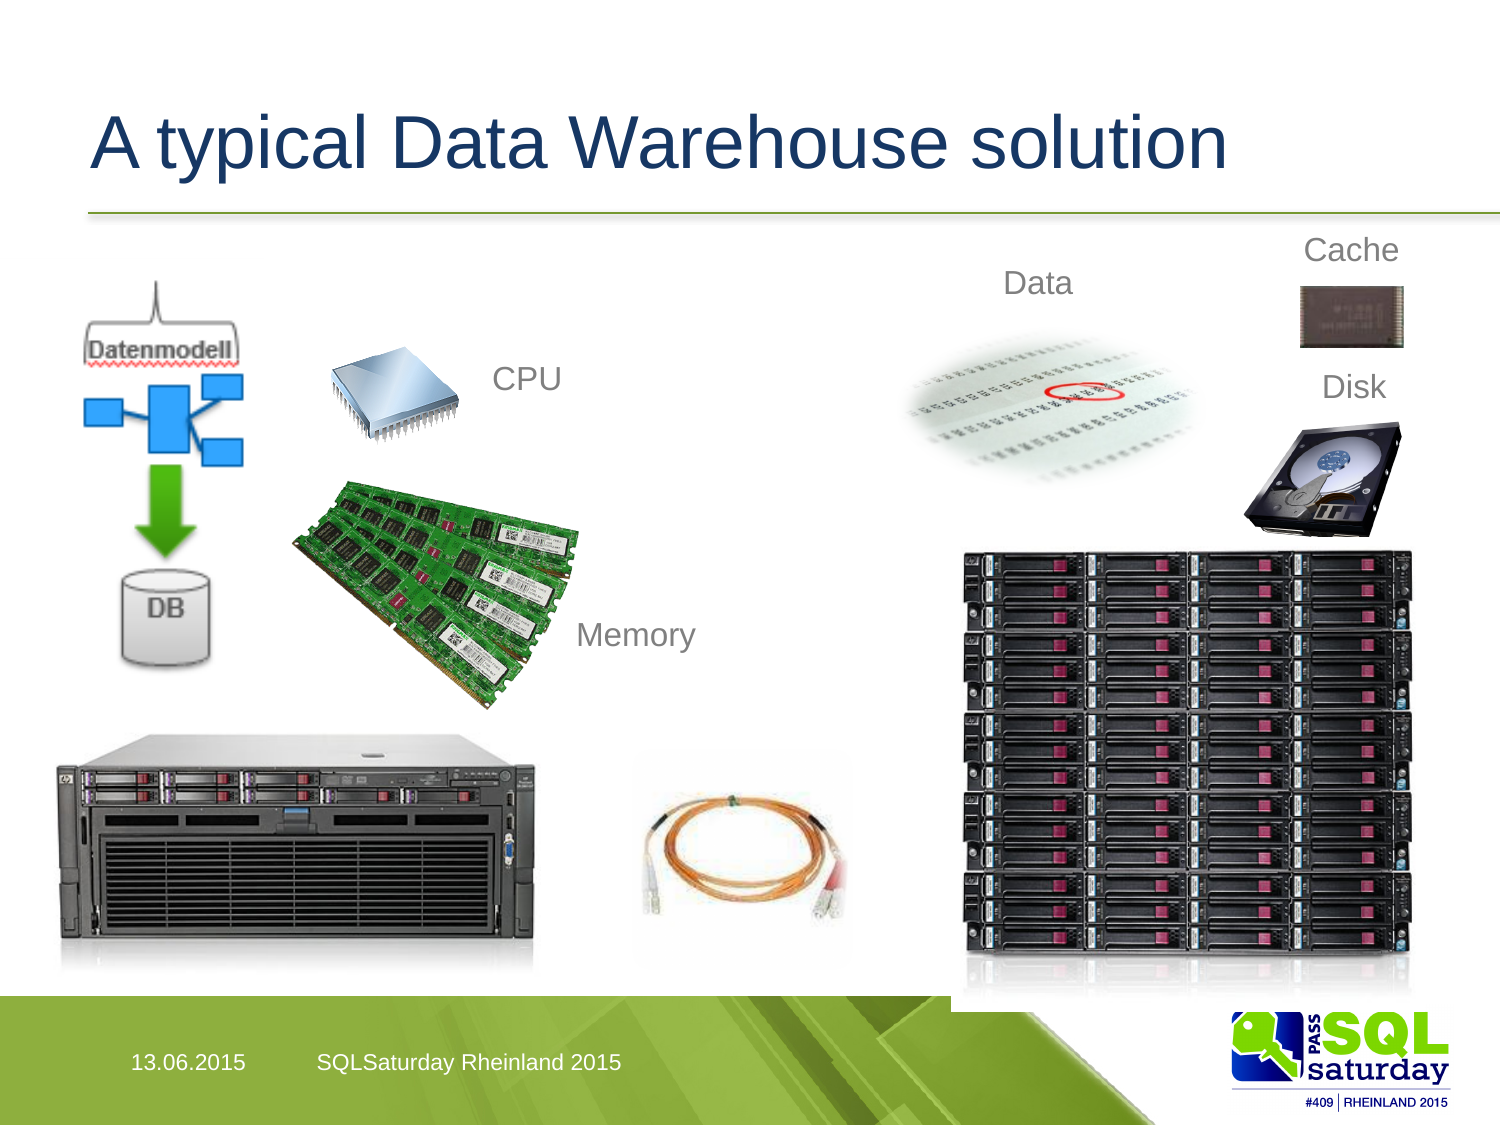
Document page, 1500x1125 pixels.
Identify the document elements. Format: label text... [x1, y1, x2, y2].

text_box Data [988, 253, 1089, 309]
picture [0, 412, 1483, 1125]
text_box CPU [477, 349, 578, 405]
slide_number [115, 1031, 283, 1092]
picture [1299, 286, 1404, 348]
picture [629, 746, 855, 972]
picture [0, 257, 579, 986]
text_box Memory [584, 605, 712, 661]
title A typical Data Warehouse solution [75, 45, 1425, 233]
text_box Disk [1307, 357, 1402, 411]
picture [323, 328, 468, 467]
picture [890, 325, 1213, 492]
text_box Cache [1288, 220, 1415, 276]
footer SQLSaturday Rheinland 2015 [301, 1031, 751, 1092]
